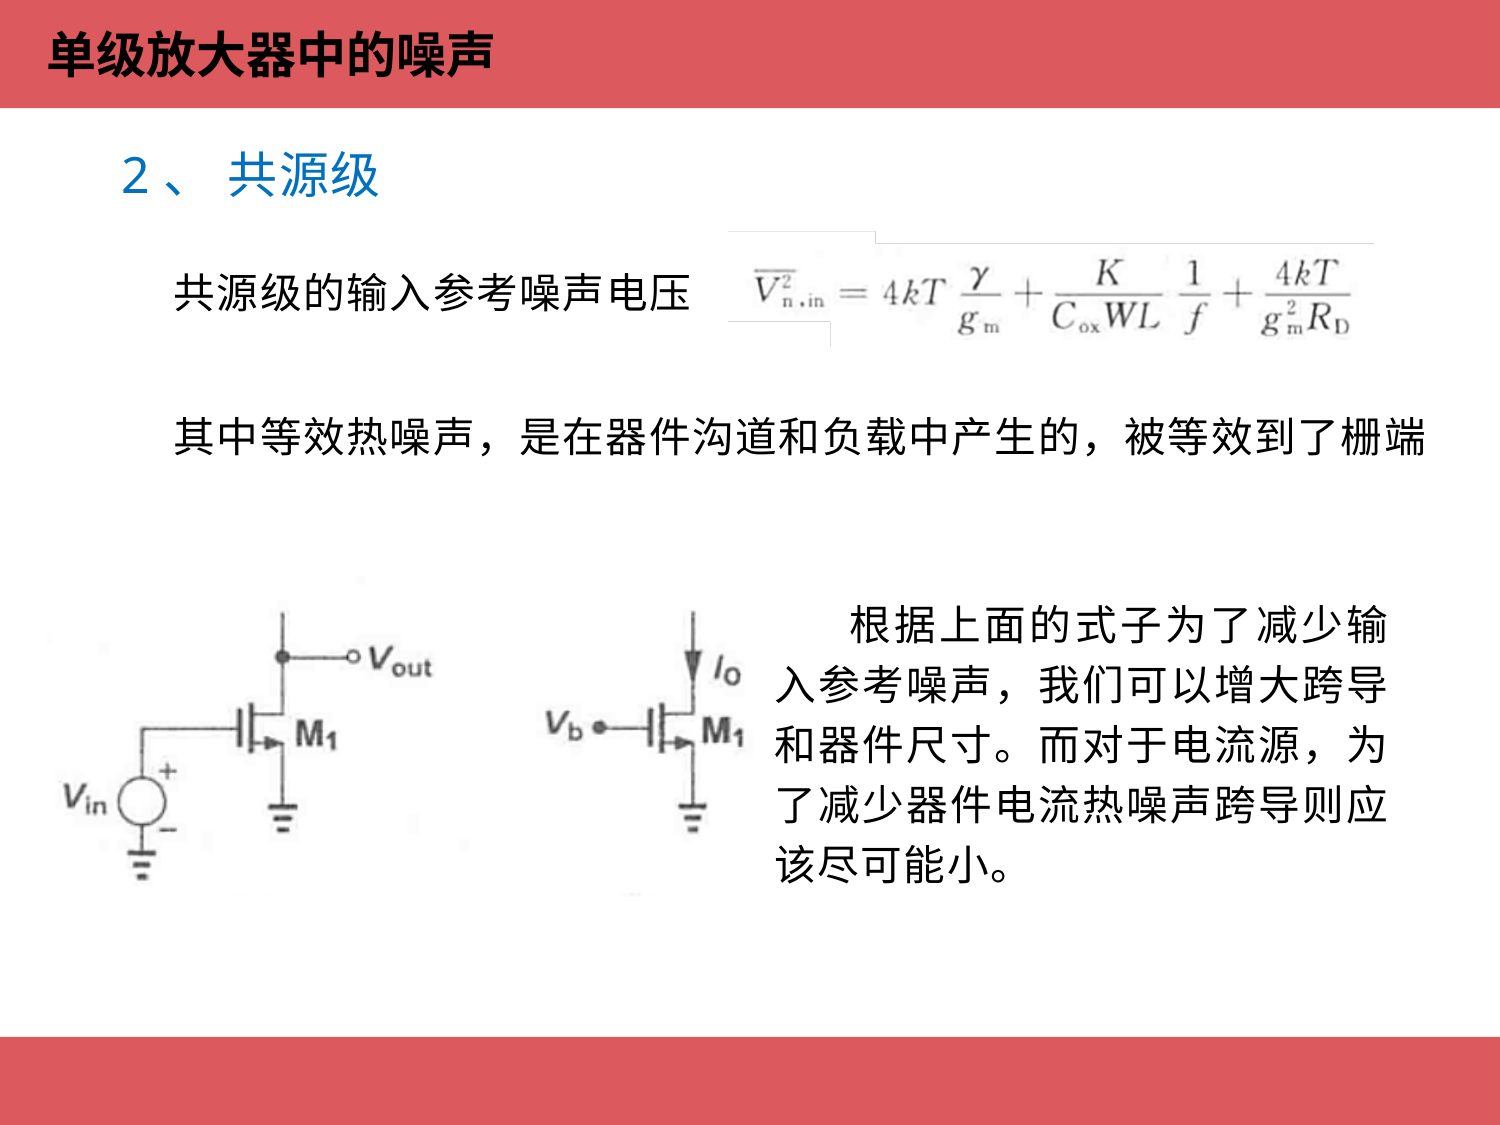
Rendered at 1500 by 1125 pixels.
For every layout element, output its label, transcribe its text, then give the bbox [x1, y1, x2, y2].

text_box 共源级的输入参考噪声电压 [83, 248, 718, 373]
text_box 其中等效热噪声，是在器件沟道和负载中产生的，被等效到了栅端 [83, 393, 1479, 517]
text_box 根据上面的式子为了减少输入参考噪声，我们可以增大跨导和器件尺寸。而对于电流源，为了减少器件电流热噪声跨导则应该尽可能小。 [759, 581, 1405, 946]
text_box 单级放大器中的噪声 [31, 16, 750, 91]
picture [46, 576, 785, 898]
text_box 2、 共源级 [31, 124, 1385, 211]
text_box [0, 1036, 1500, 1125]
picture [728, 219, 1374, 347]
text_box [0, 0, 1500, 109]
